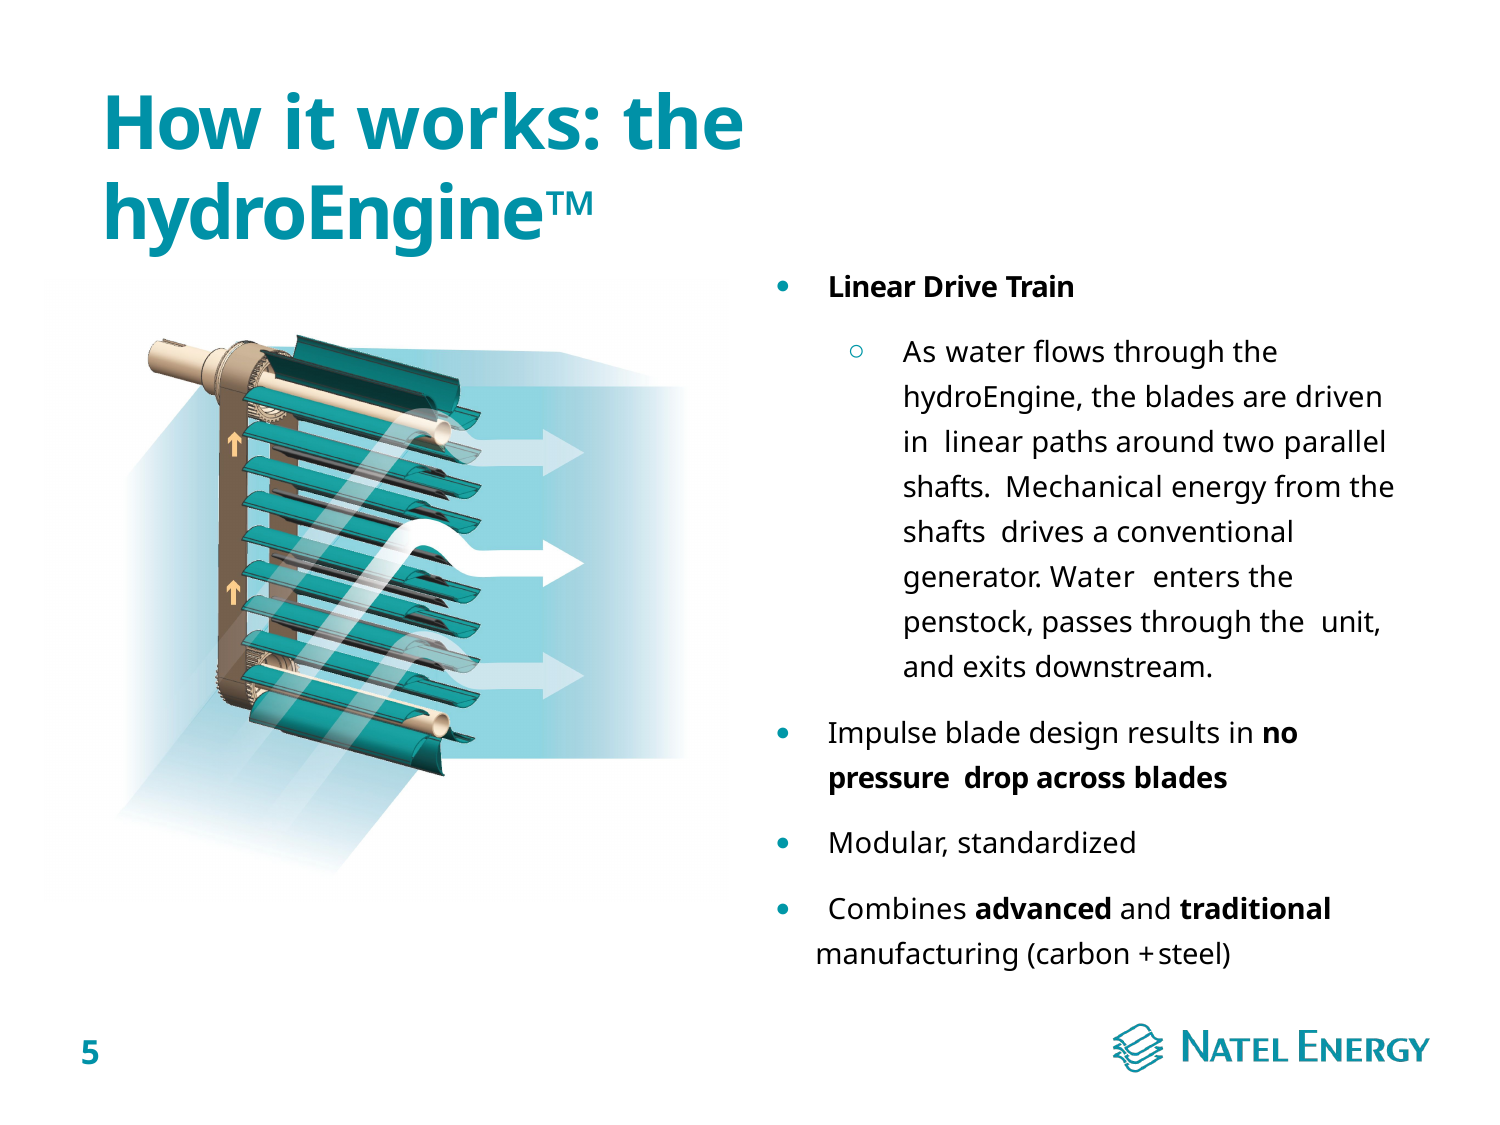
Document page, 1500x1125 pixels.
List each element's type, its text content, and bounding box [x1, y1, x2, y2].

text_box [1108, 1022, 1431, 1074]
title How it works: the hydroEngine™ [99, 72, 1182, 263]
slide_number 5 [76, 1029, 105, 1125]
text_box Linear Drive Train As water flows through the hydroEngine, the blades are driven in linear paths around two parallel shafts. Mechanical energy from the shafts drives a conventional generator. Water enters the penstock, passes through the unit, and exits downstream. Impulse blade design results in no pressure drop across blades Modular, standardized Combines advanced and traditional manufacturing (carbon + steel) [773, 265, 1410, 971]
text_box [44, 279, 729, 902]
